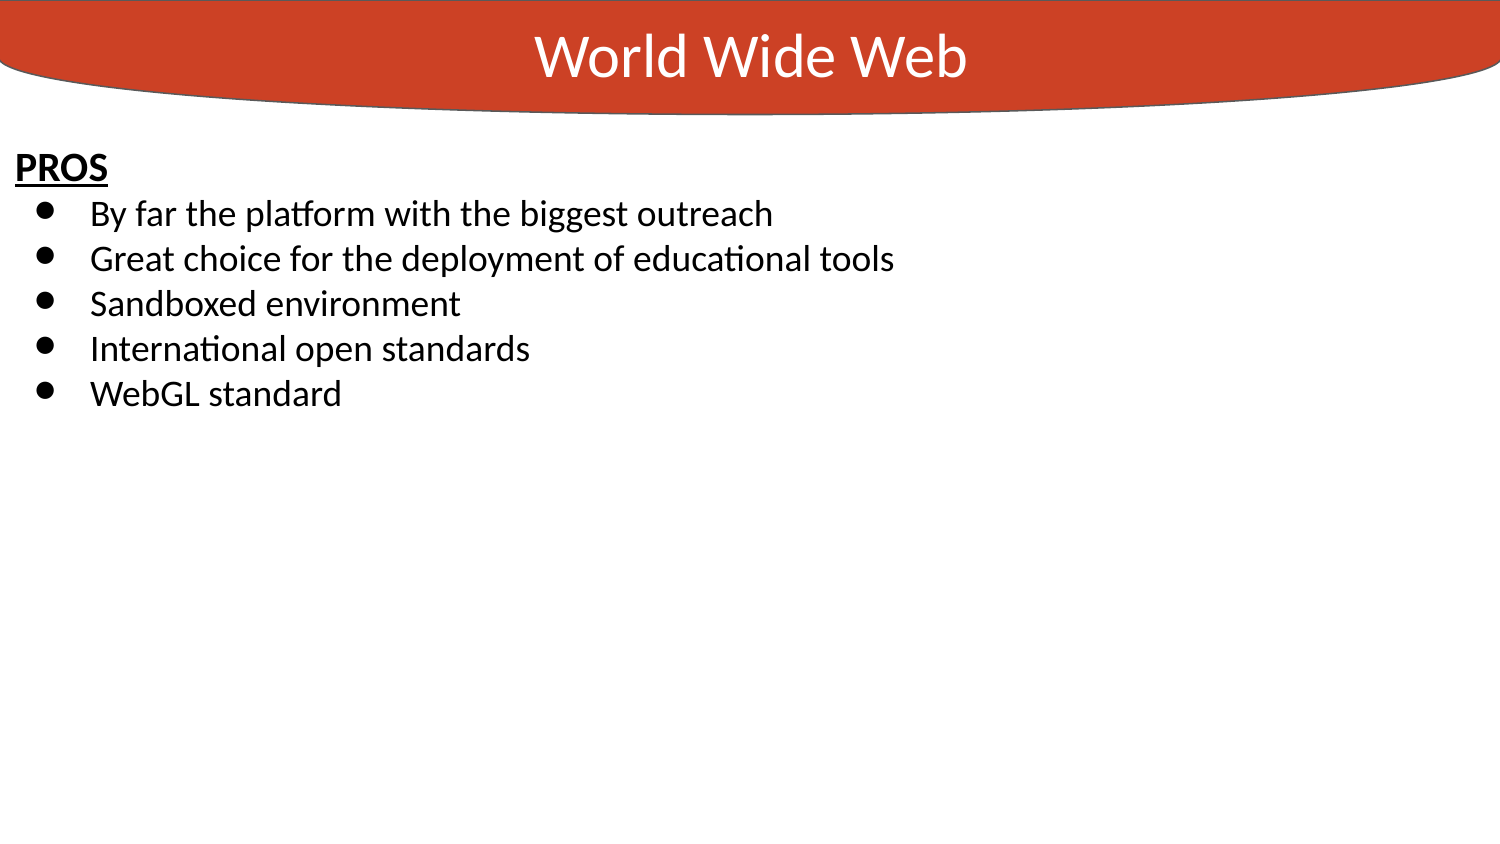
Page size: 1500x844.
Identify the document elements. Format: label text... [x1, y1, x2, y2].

text_box Experiments [0, 106, 530, 113]
text_box Experiments [970, 106, 1500, 113]
text_box PROS By far the platform with the biggest outreach Great choice for the deployment of educational tools Sandboxed environment International open standards WebGL standard [0, 124, 1500, 844]
text_box World Wide Web [0, 0, 1500, 106]
text_box [355, 106, 1145, 115]
